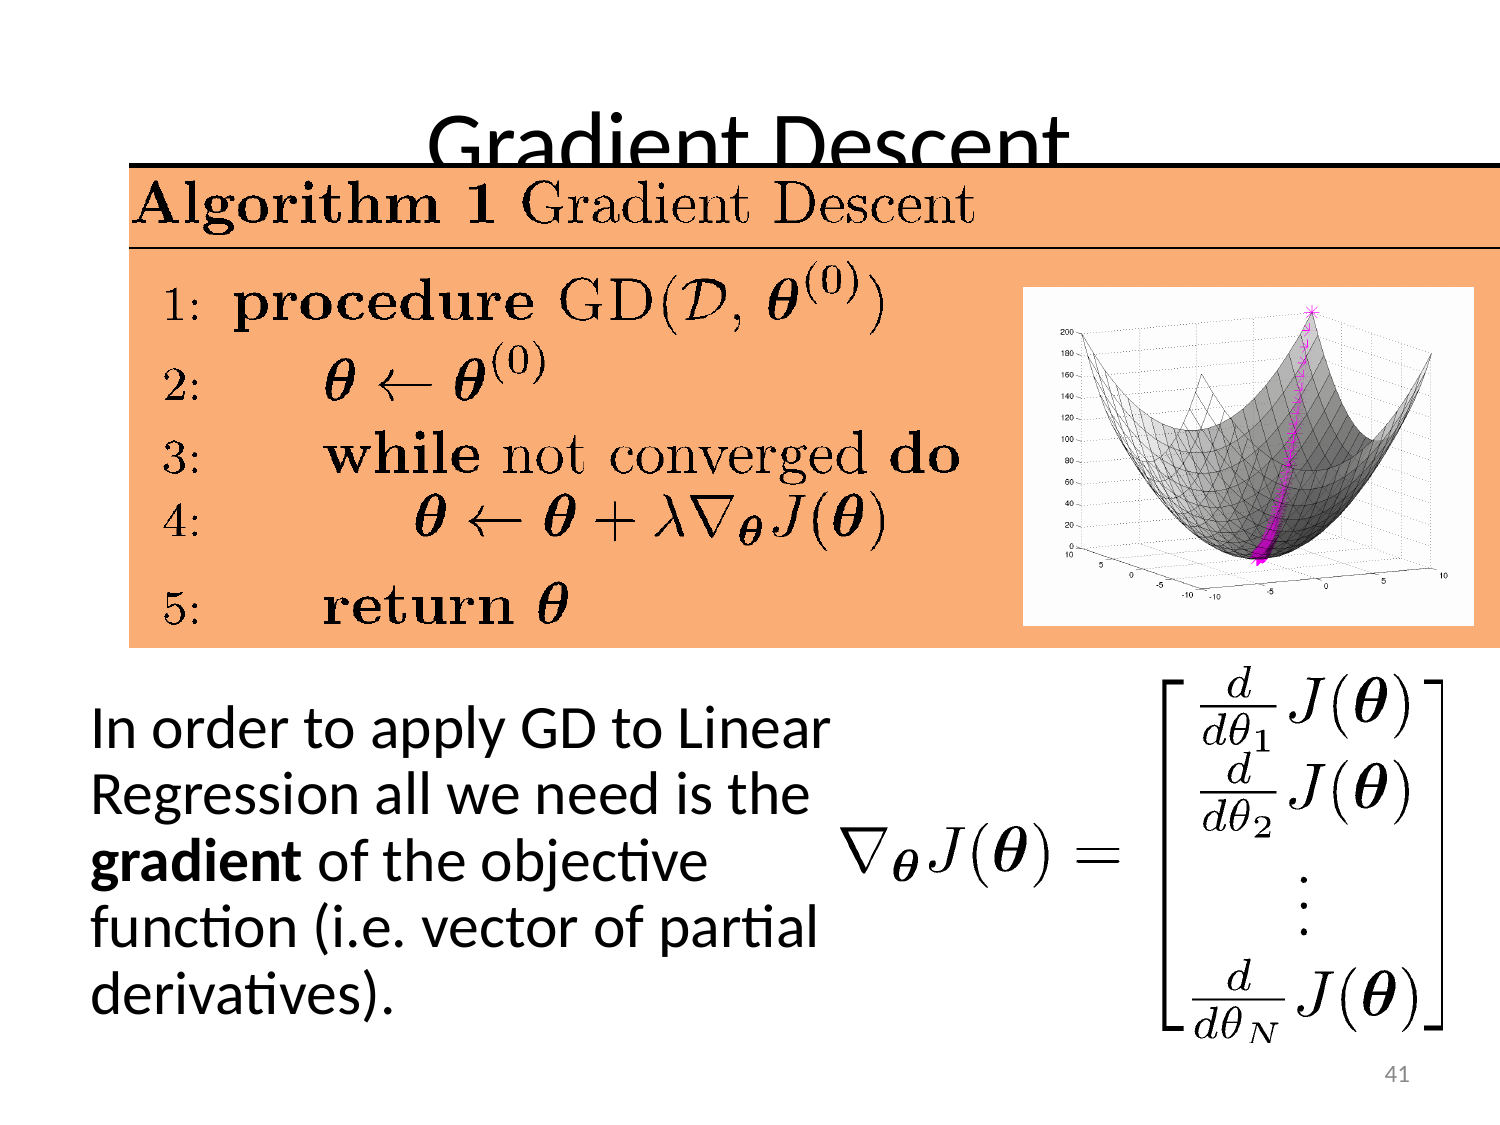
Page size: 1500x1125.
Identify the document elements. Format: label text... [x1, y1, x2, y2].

title Gradient Descent [75, 45, 1425, 233]
picture [128, 163, 1500, 649]
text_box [74, 666, 1443, 1046]
slide_number ‹#› [1074, 1052, 1425, 1103]
